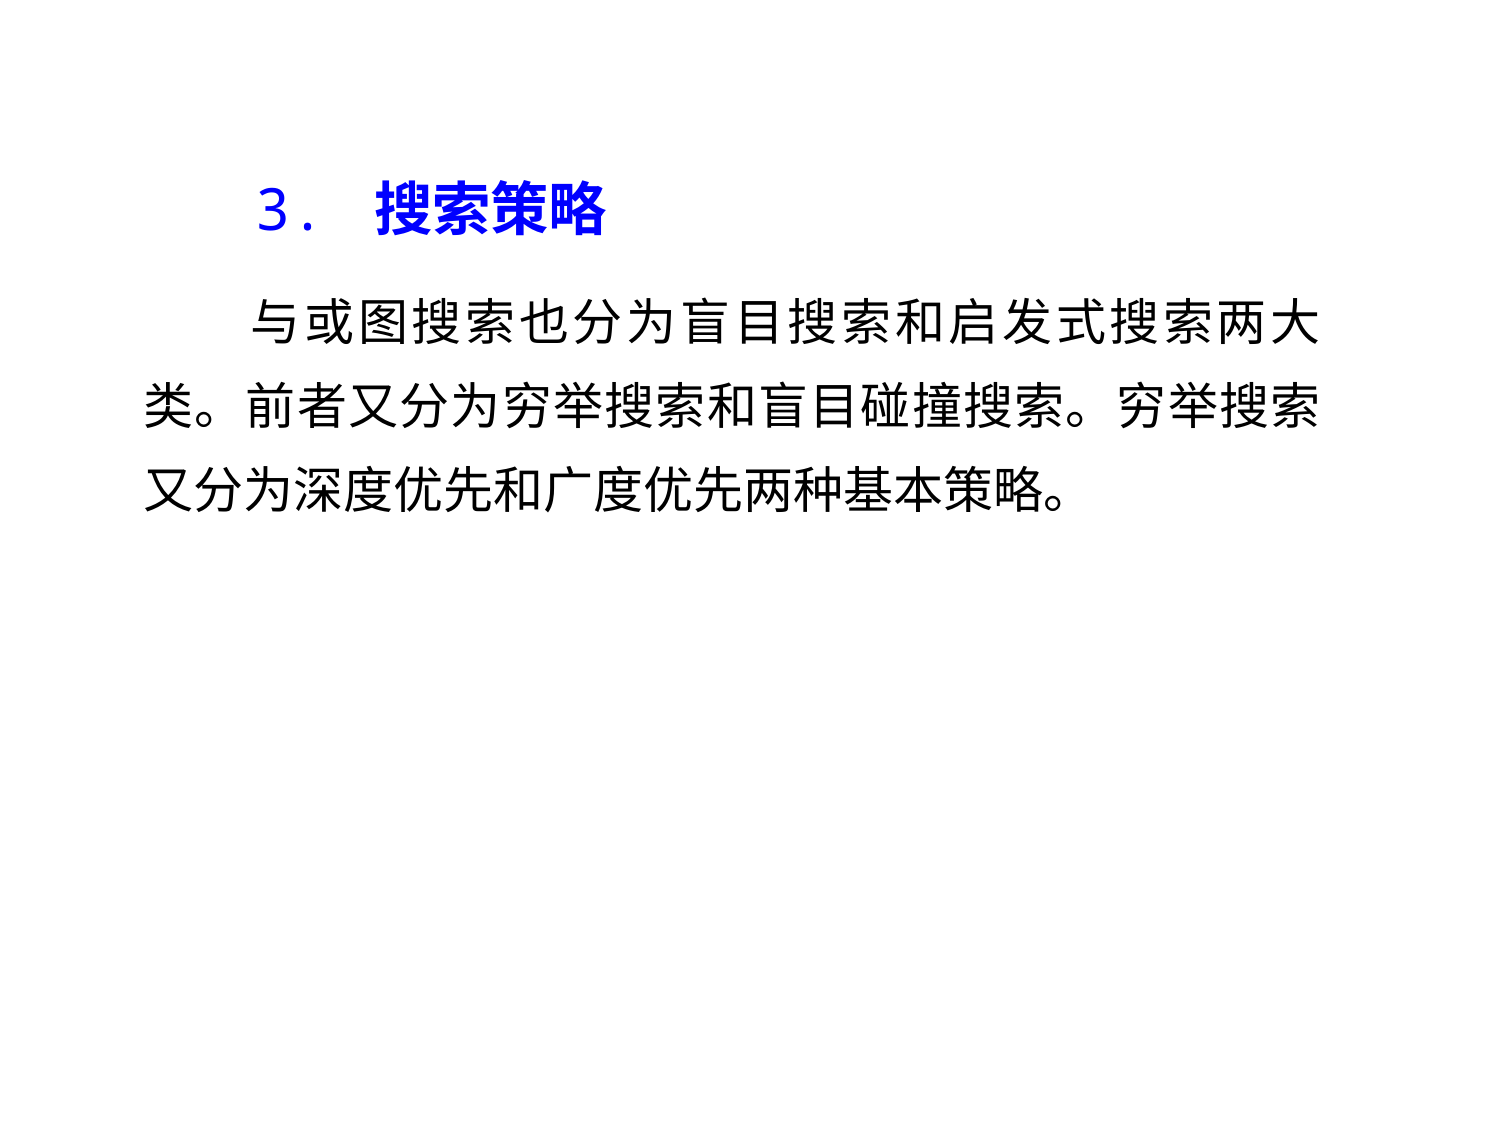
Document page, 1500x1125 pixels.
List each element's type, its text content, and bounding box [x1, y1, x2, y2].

text_box 3. 搜索策略 与或图搜索也分为盲目搜索和启发式搜索两大类。前者又分为穷举搜索和盲目碰撞搜索。穷举搜索又分为深度优先和广度优先两种基本策略。 [128, 136, 1336, 527]
